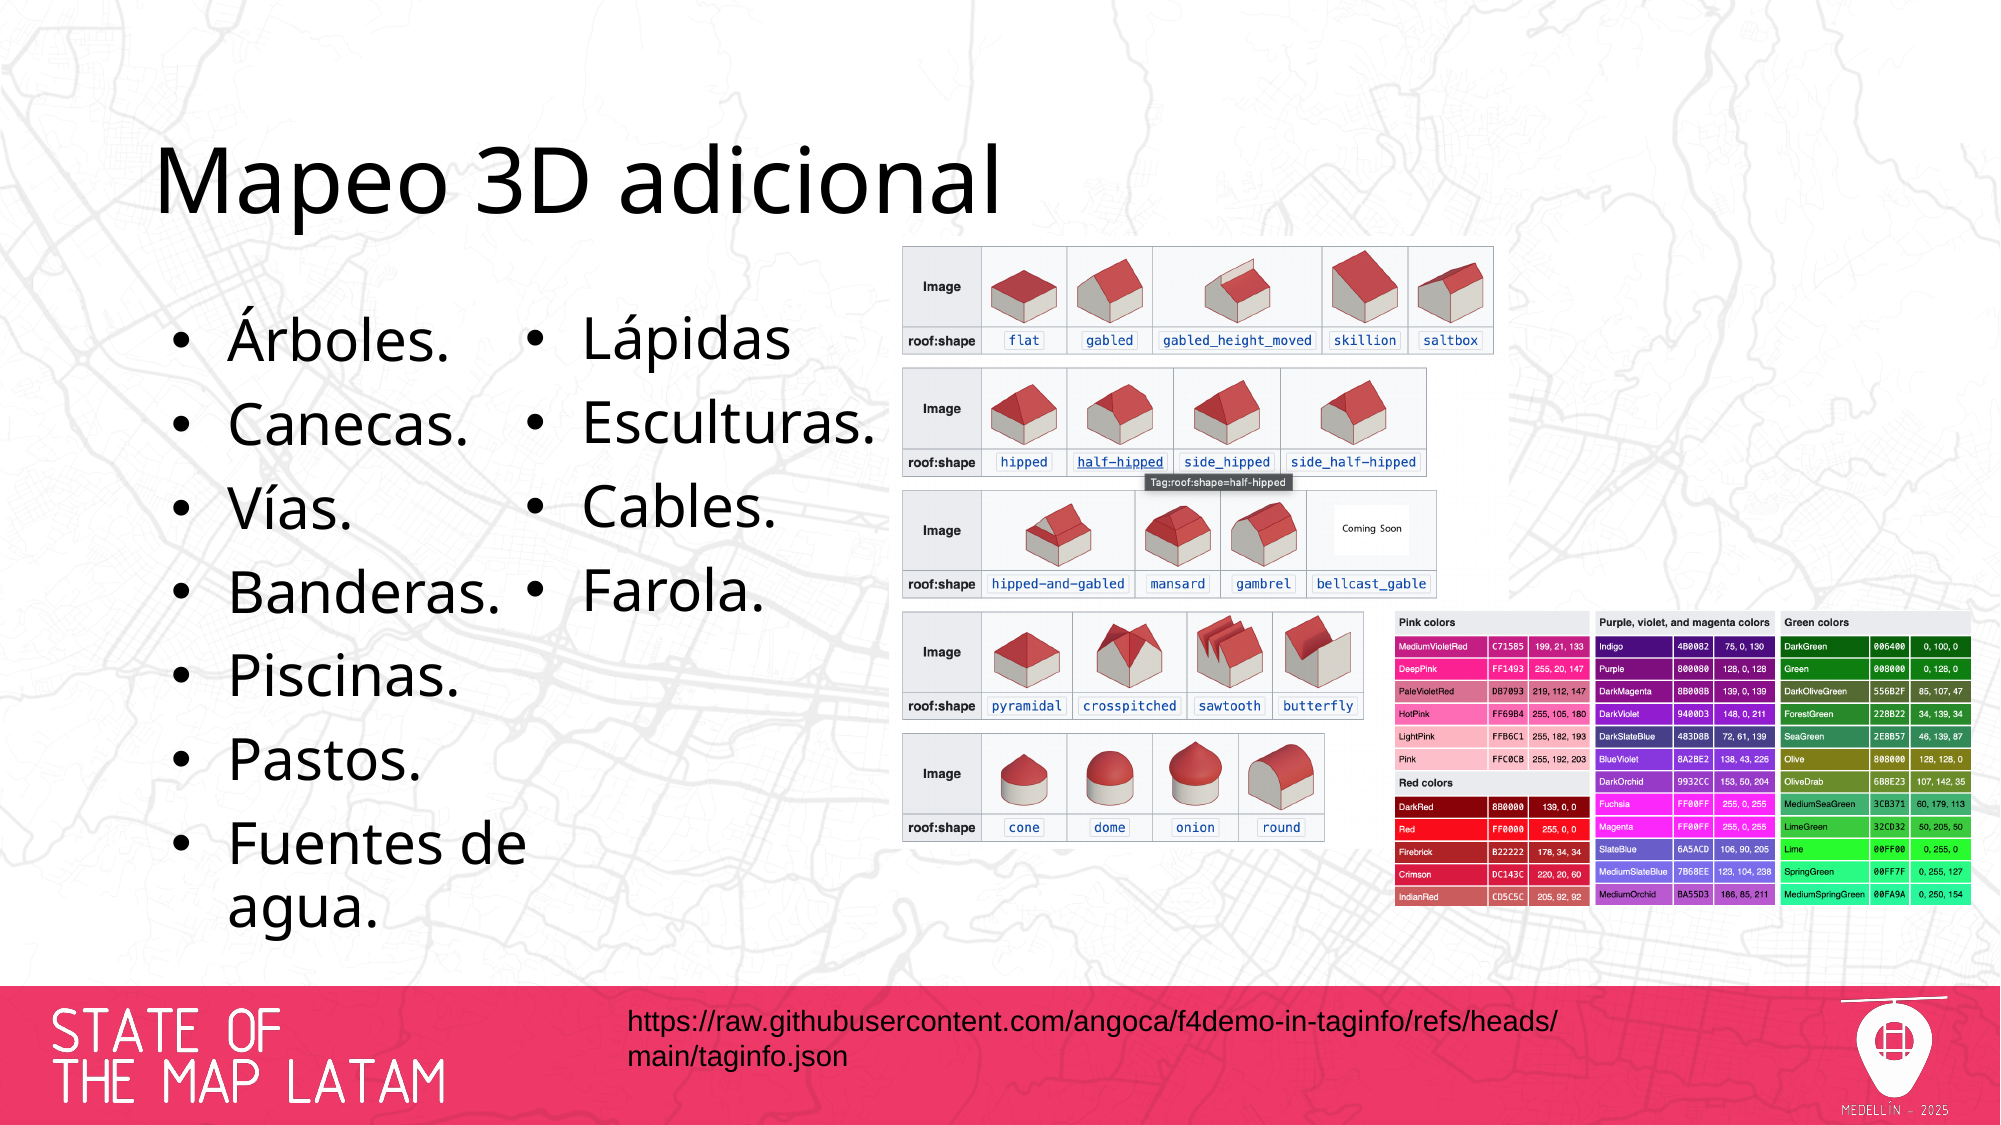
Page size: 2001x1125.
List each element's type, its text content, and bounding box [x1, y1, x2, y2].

title Mapeo 3D adicional [137, 98, 1863, 269]
text_box https://raw.githubusercontent.com/angoca/f4demo-in-taginfo/refs/heads/main/taginfo.json [612, 994, 1613, 1080]
list Árboles. Canecas. Vías. Banderas. Piscinas. Pastos. Fuentes de agua. [137, 303, 693, 962]
picture [0, 0, 2000, 1125]
list Lápidas Esculturas. Cables. Farola. [491, 302, 1662, 960]
